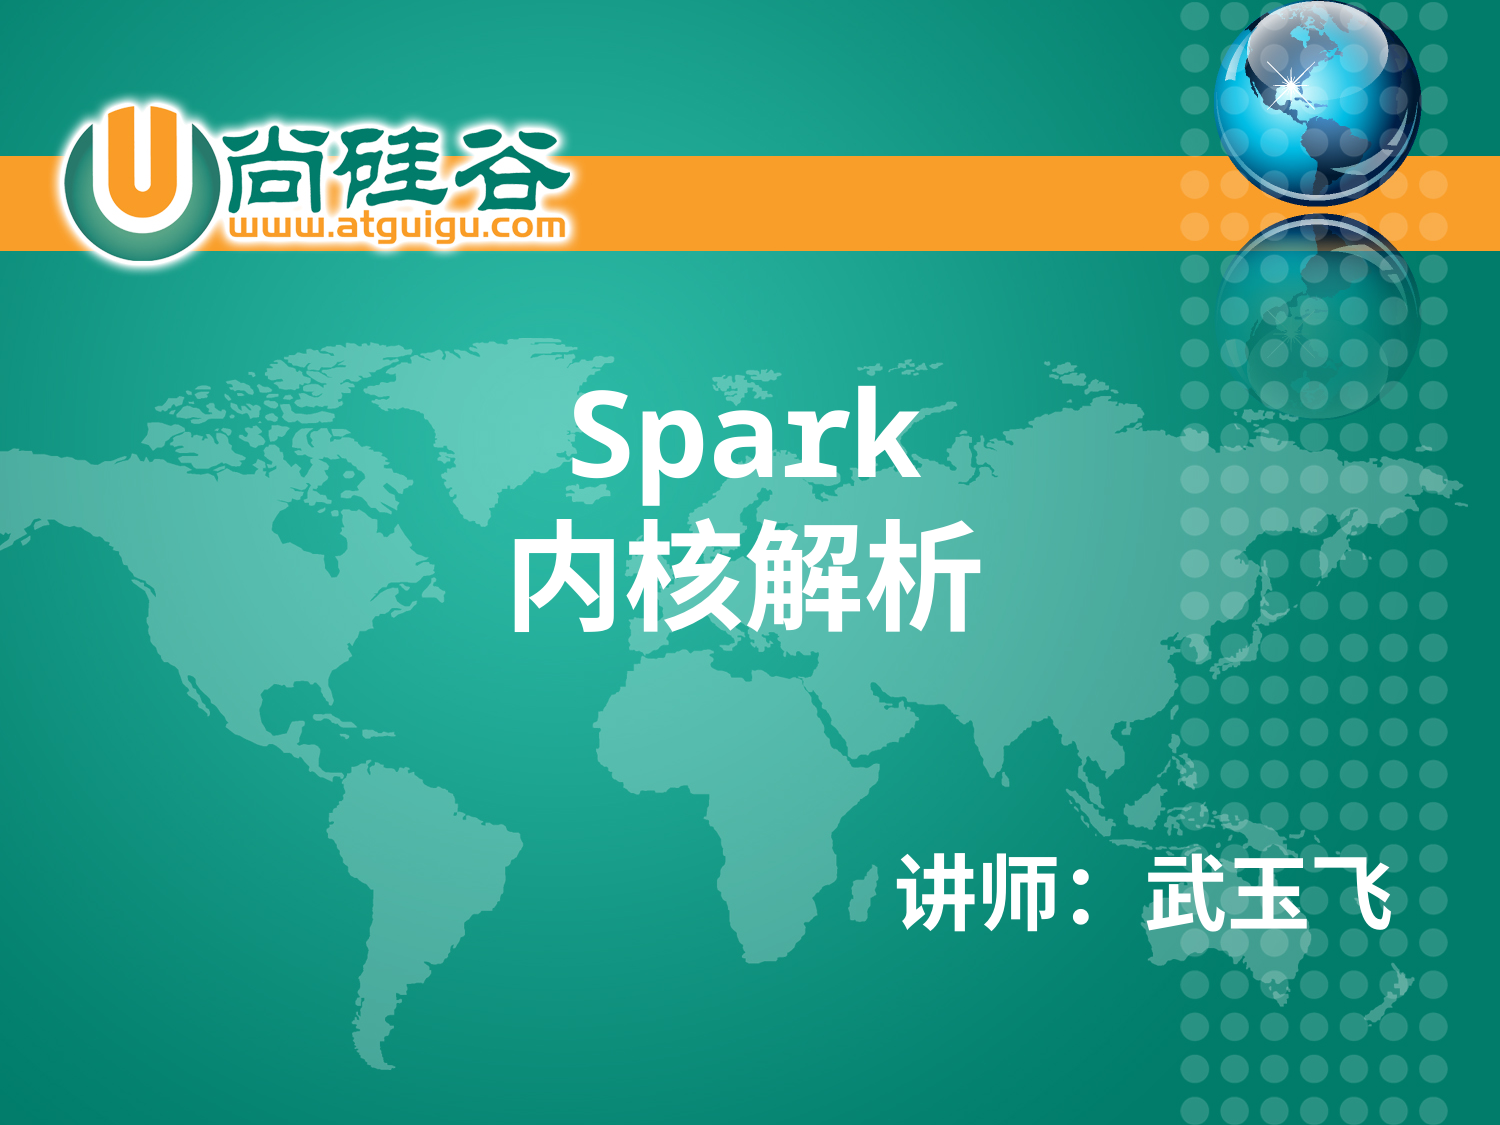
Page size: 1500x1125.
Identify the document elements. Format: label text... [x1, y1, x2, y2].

title Spark 内核解析 [76, 349, 1412, 654]
text_box 讲师：武玉飞 [879, 834, 1447, 1049]
picture [0, 0, 1500, 1125]
